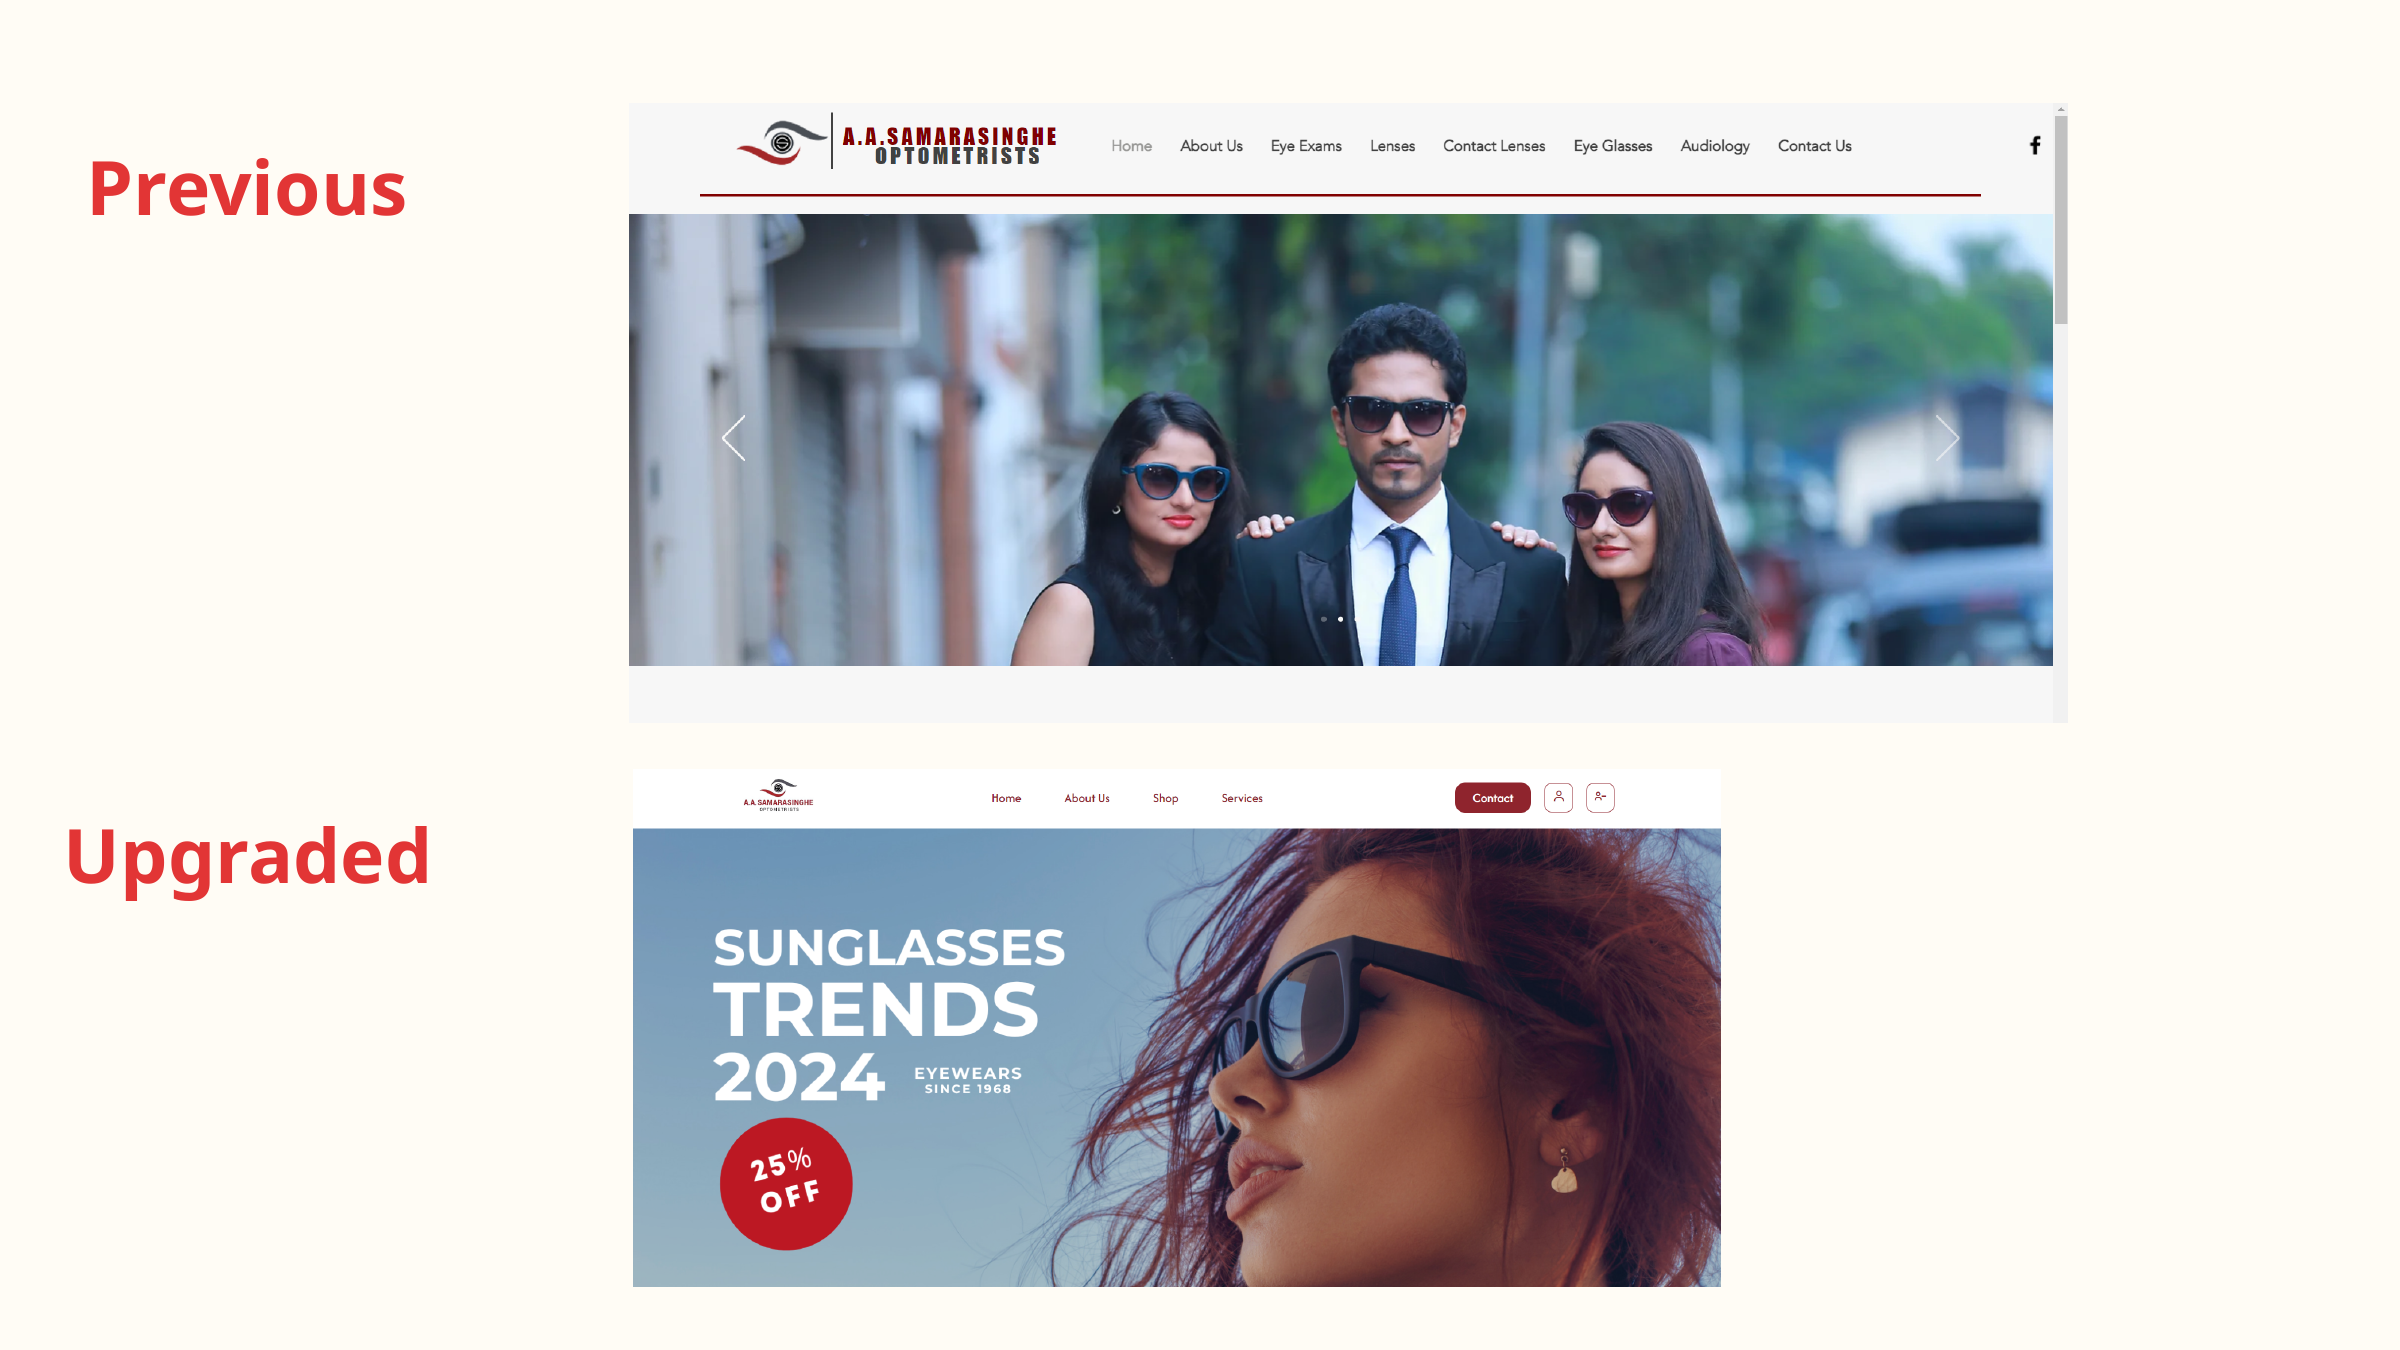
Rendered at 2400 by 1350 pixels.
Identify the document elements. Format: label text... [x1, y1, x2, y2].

text_box Upgraded [63, 773, 632, 900]
picture [632, 769, 1721, 1287]
text_box Previous [86, 103, 629, 231]
picture [629, 103, 2068, 723]
